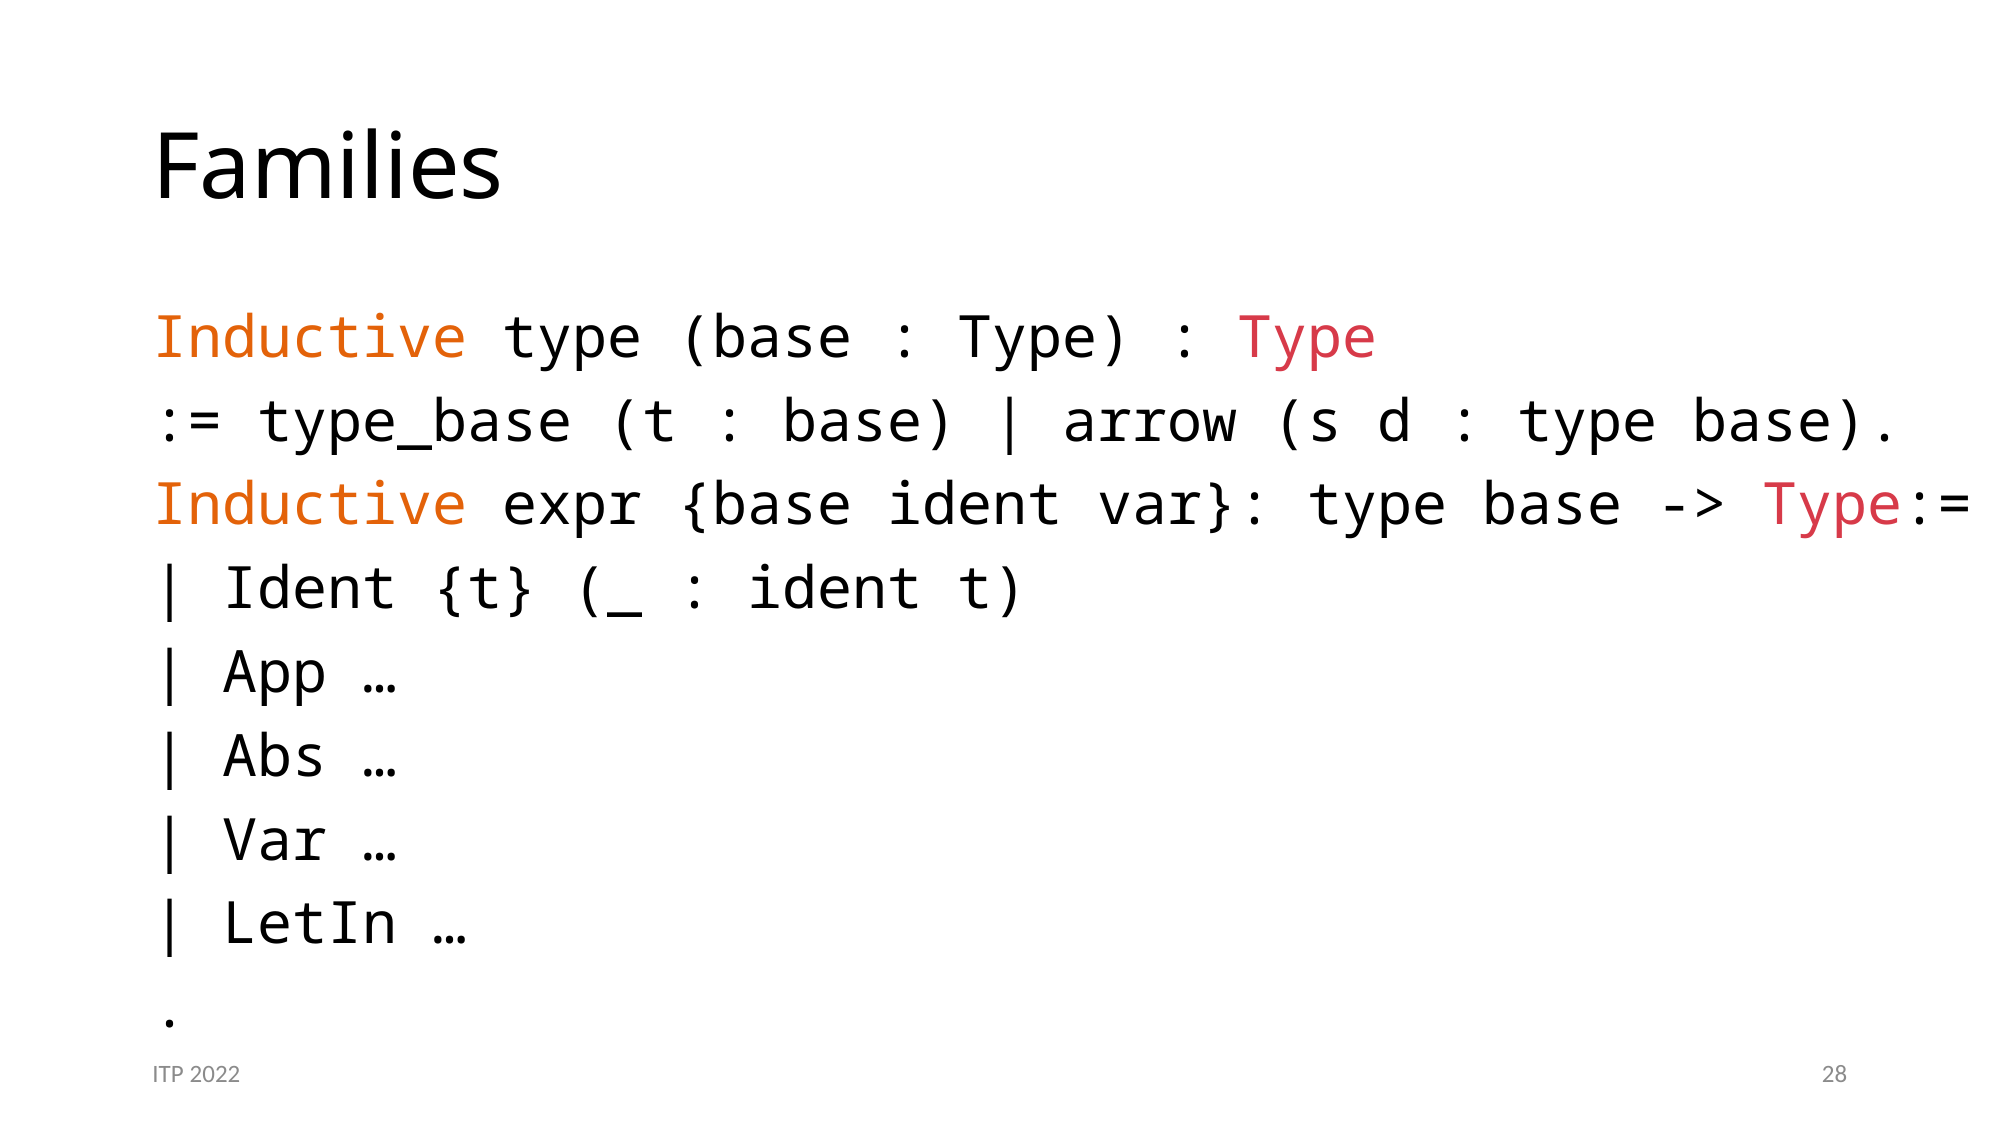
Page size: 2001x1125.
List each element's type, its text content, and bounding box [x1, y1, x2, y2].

list Inductive type (base : Type) : Type := type_base (t : base) | arrow (s d : type base). Inductive expr {base ident var}: type base -> Type:= | Ident {t} (_ : ident t) | App … | Abs … | Var … | LetIn … . [137, 299, 2000, 1125]
slide_number ITP 2022 [137, 1042, 588, 1103]
title Families [137, 59, 1863, 278]
slide_number 28 [1412, 1042, 1863, 1103]
